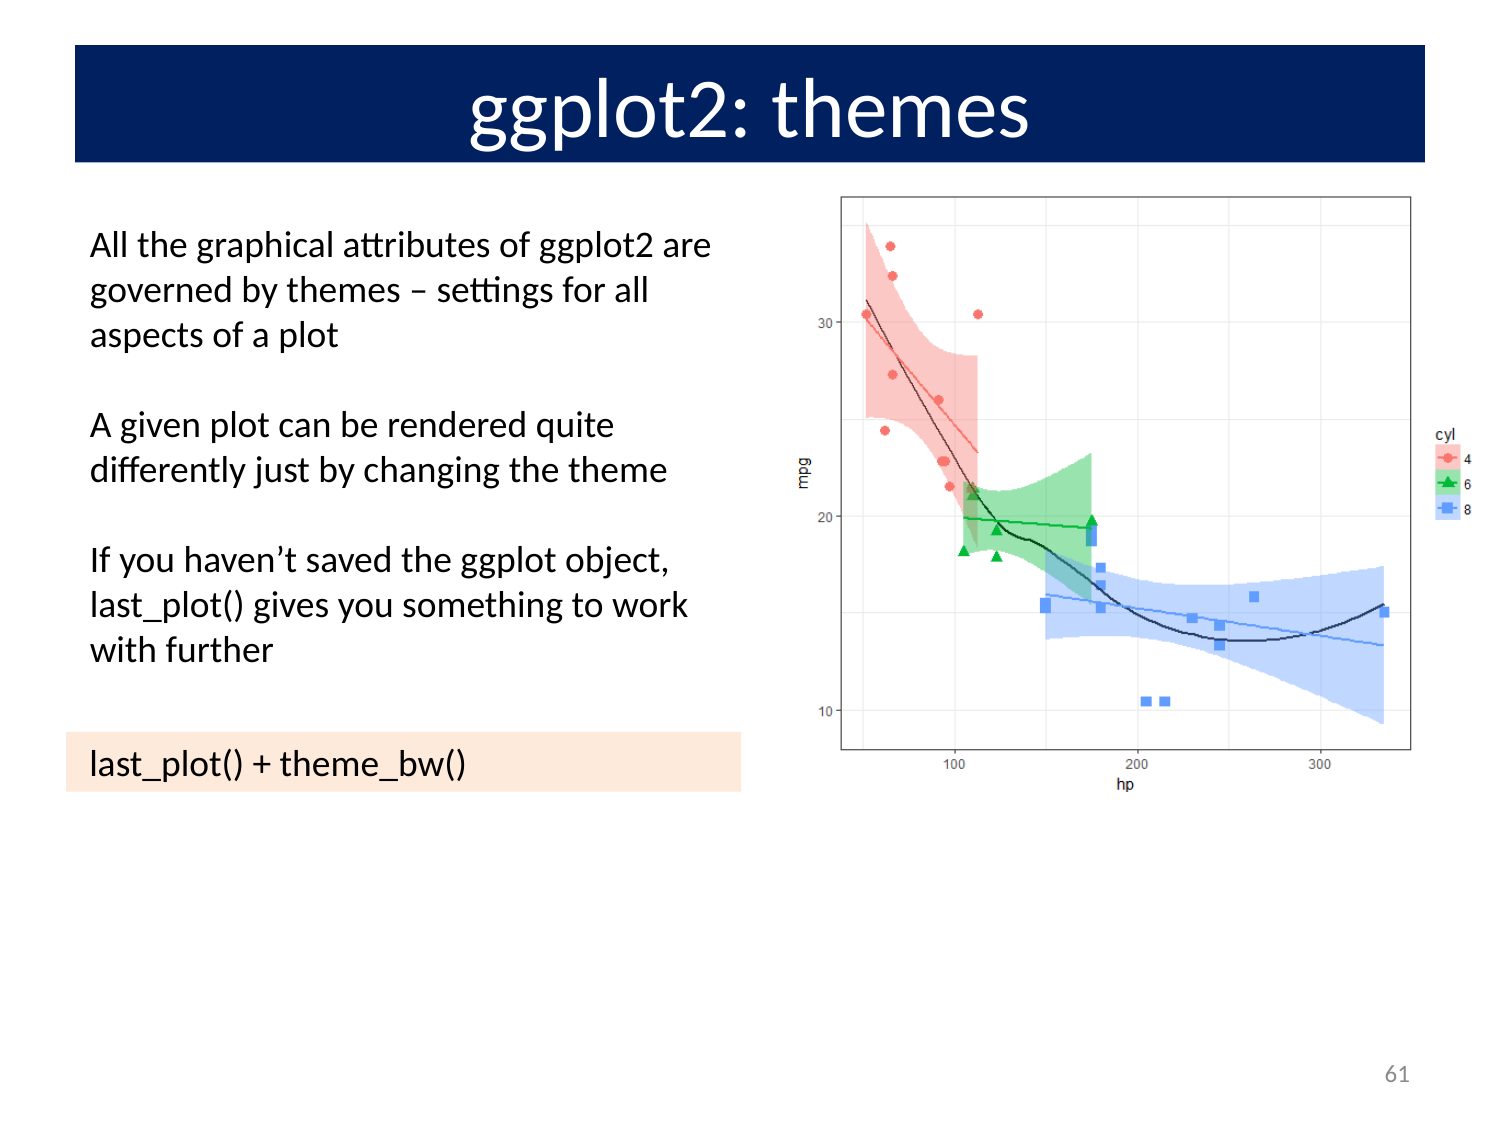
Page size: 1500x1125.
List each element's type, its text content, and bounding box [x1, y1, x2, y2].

slide_number 61 [1074, 1042, 1425, 1103]
picture [787, 191, 1477, 792]
text_box All the graphical attributes of ggplot2 are governed by themes – settings for all aspects of a plot A given plot can be rendered quite differently just by changing the theme If you haven’t saved the ggplot object, last_plot() gives you something to work with further [74, 212, 738, 678]
text_box last_plot() + theme_bw() [66, 731, 742, 792]
title ggplot2: themes [75, 45, 1425, 163]
